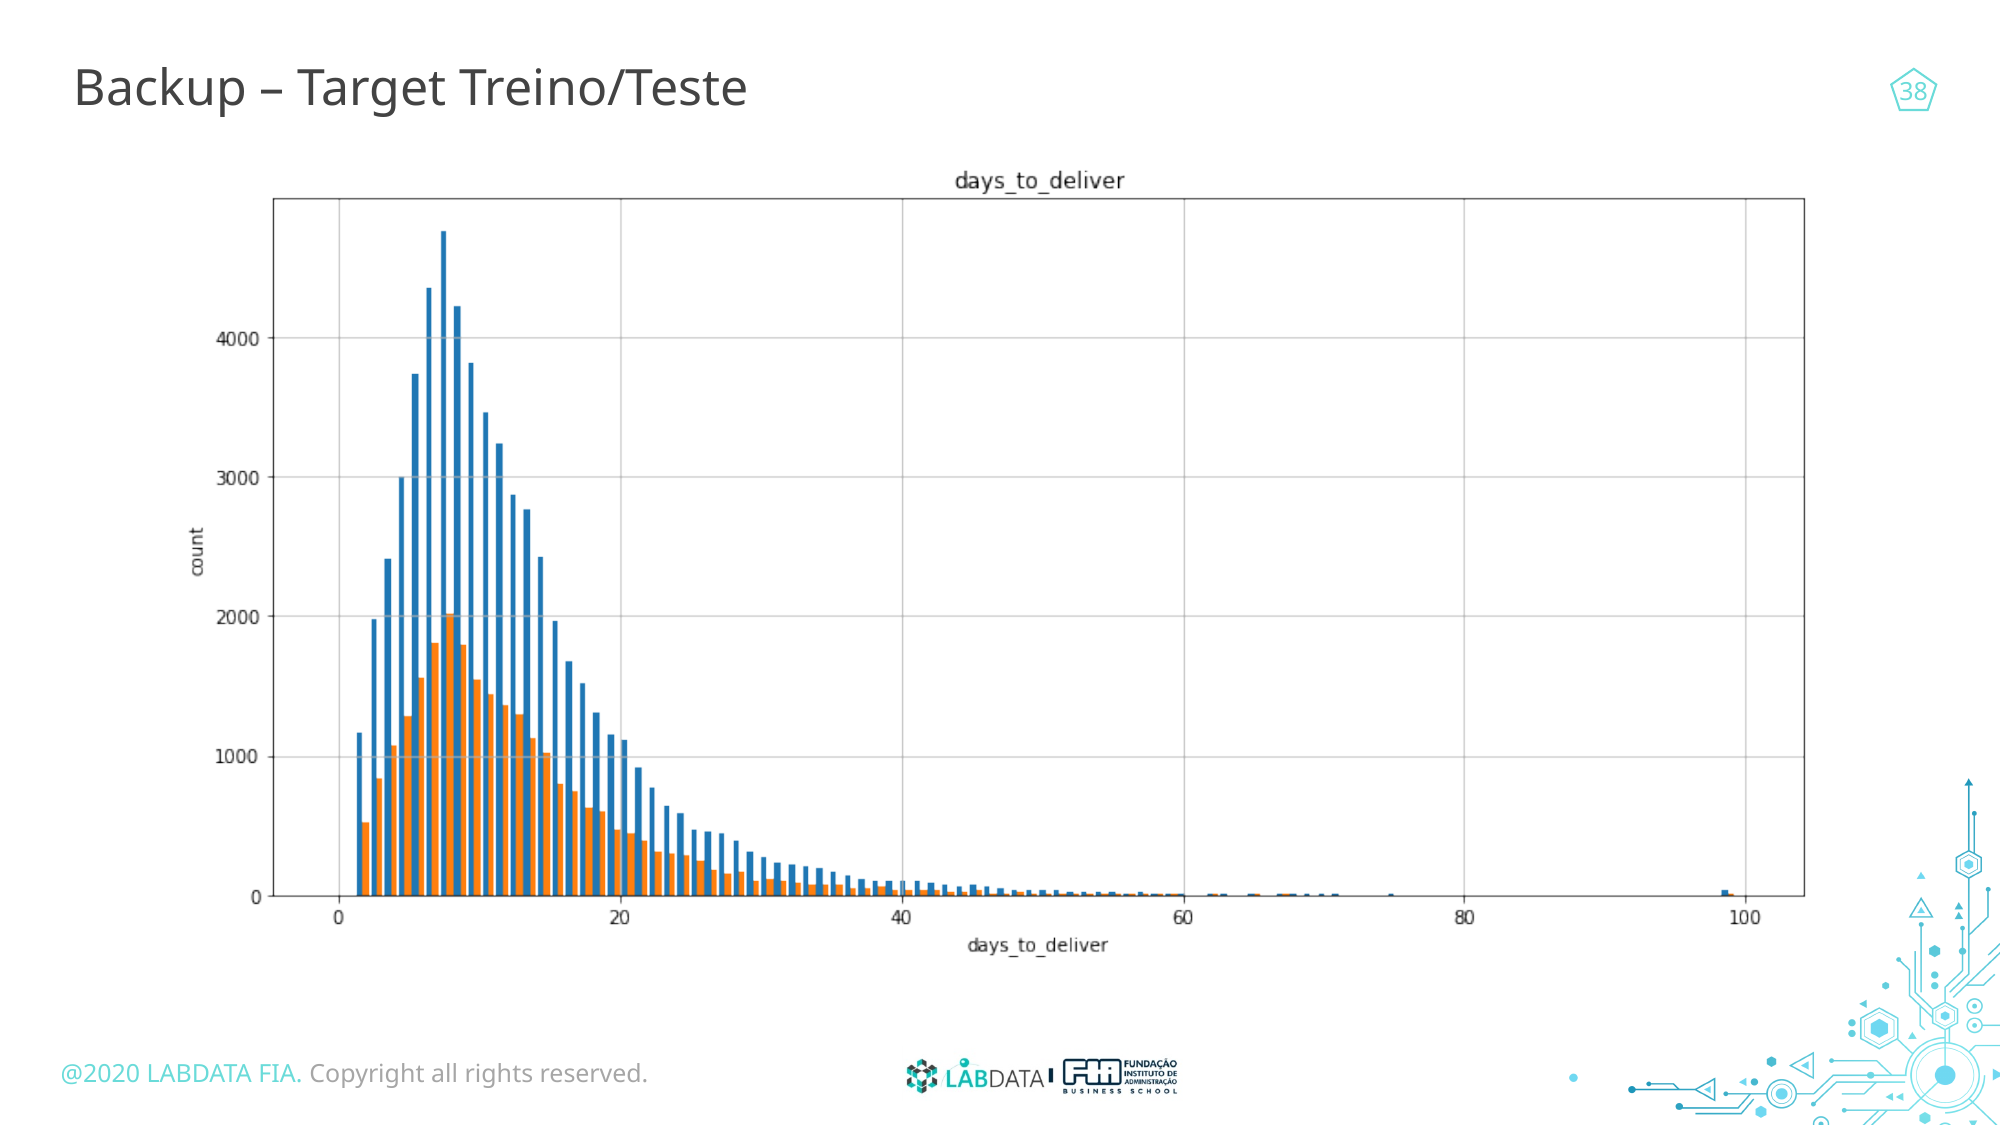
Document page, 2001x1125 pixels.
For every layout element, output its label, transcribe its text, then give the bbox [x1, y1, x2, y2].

text_box Backup – Target Treino/Teste [58, 27, 1146, 145]
picture [176, 158, 2000, 1125]
text_box 38 [1873, 62, 1943, 123]
slide_number @2020 LABDATA FIA. Copyright all rights reserved. [45, 1042, 721, 1103]
picture [902, 1046, 1183, 1101]
text_box [1890, 67, 1938, 112]
